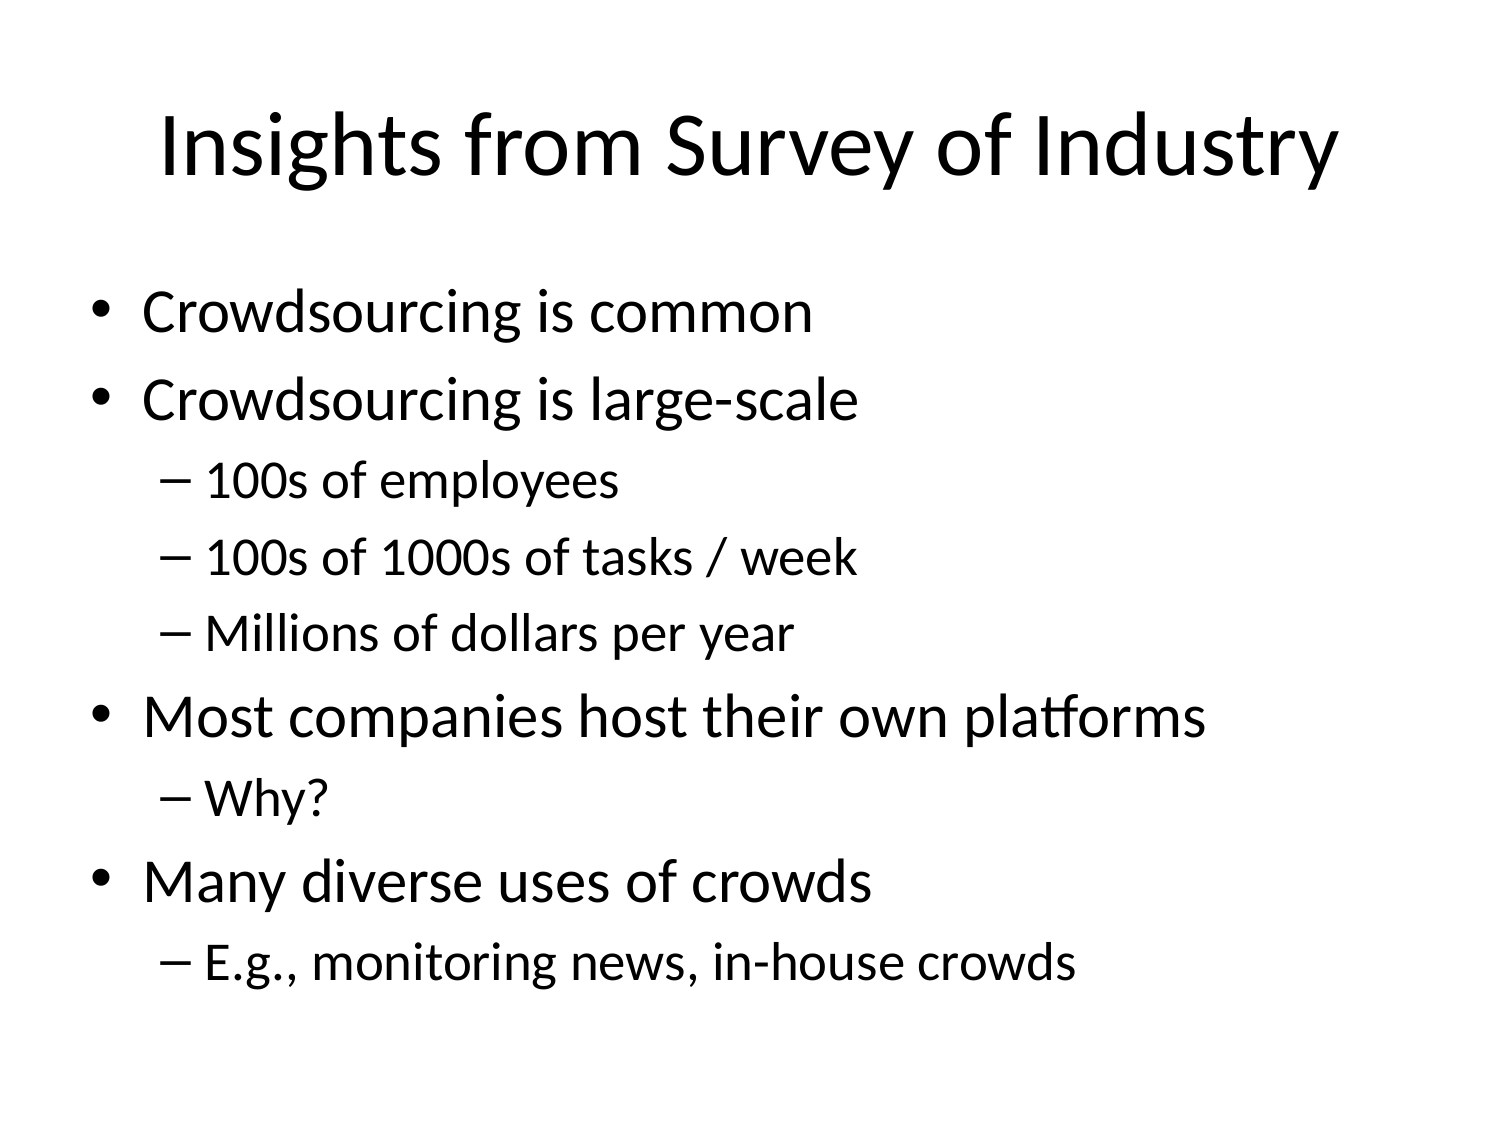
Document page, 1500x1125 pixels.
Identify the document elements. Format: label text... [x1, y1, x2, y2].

list Crowdsourcing is common Crowdsourcing is large-scale 100s of employees 100s of 1000s of tasks / week Millions of dollars per year Most companies host their own platforms Why? Many diverse uses of crowds E.g., monitoring news, in-house crowds [75, 262, 1425, 1005]
title Insights from Survey of Industry [75, 45, 1425, 233]
